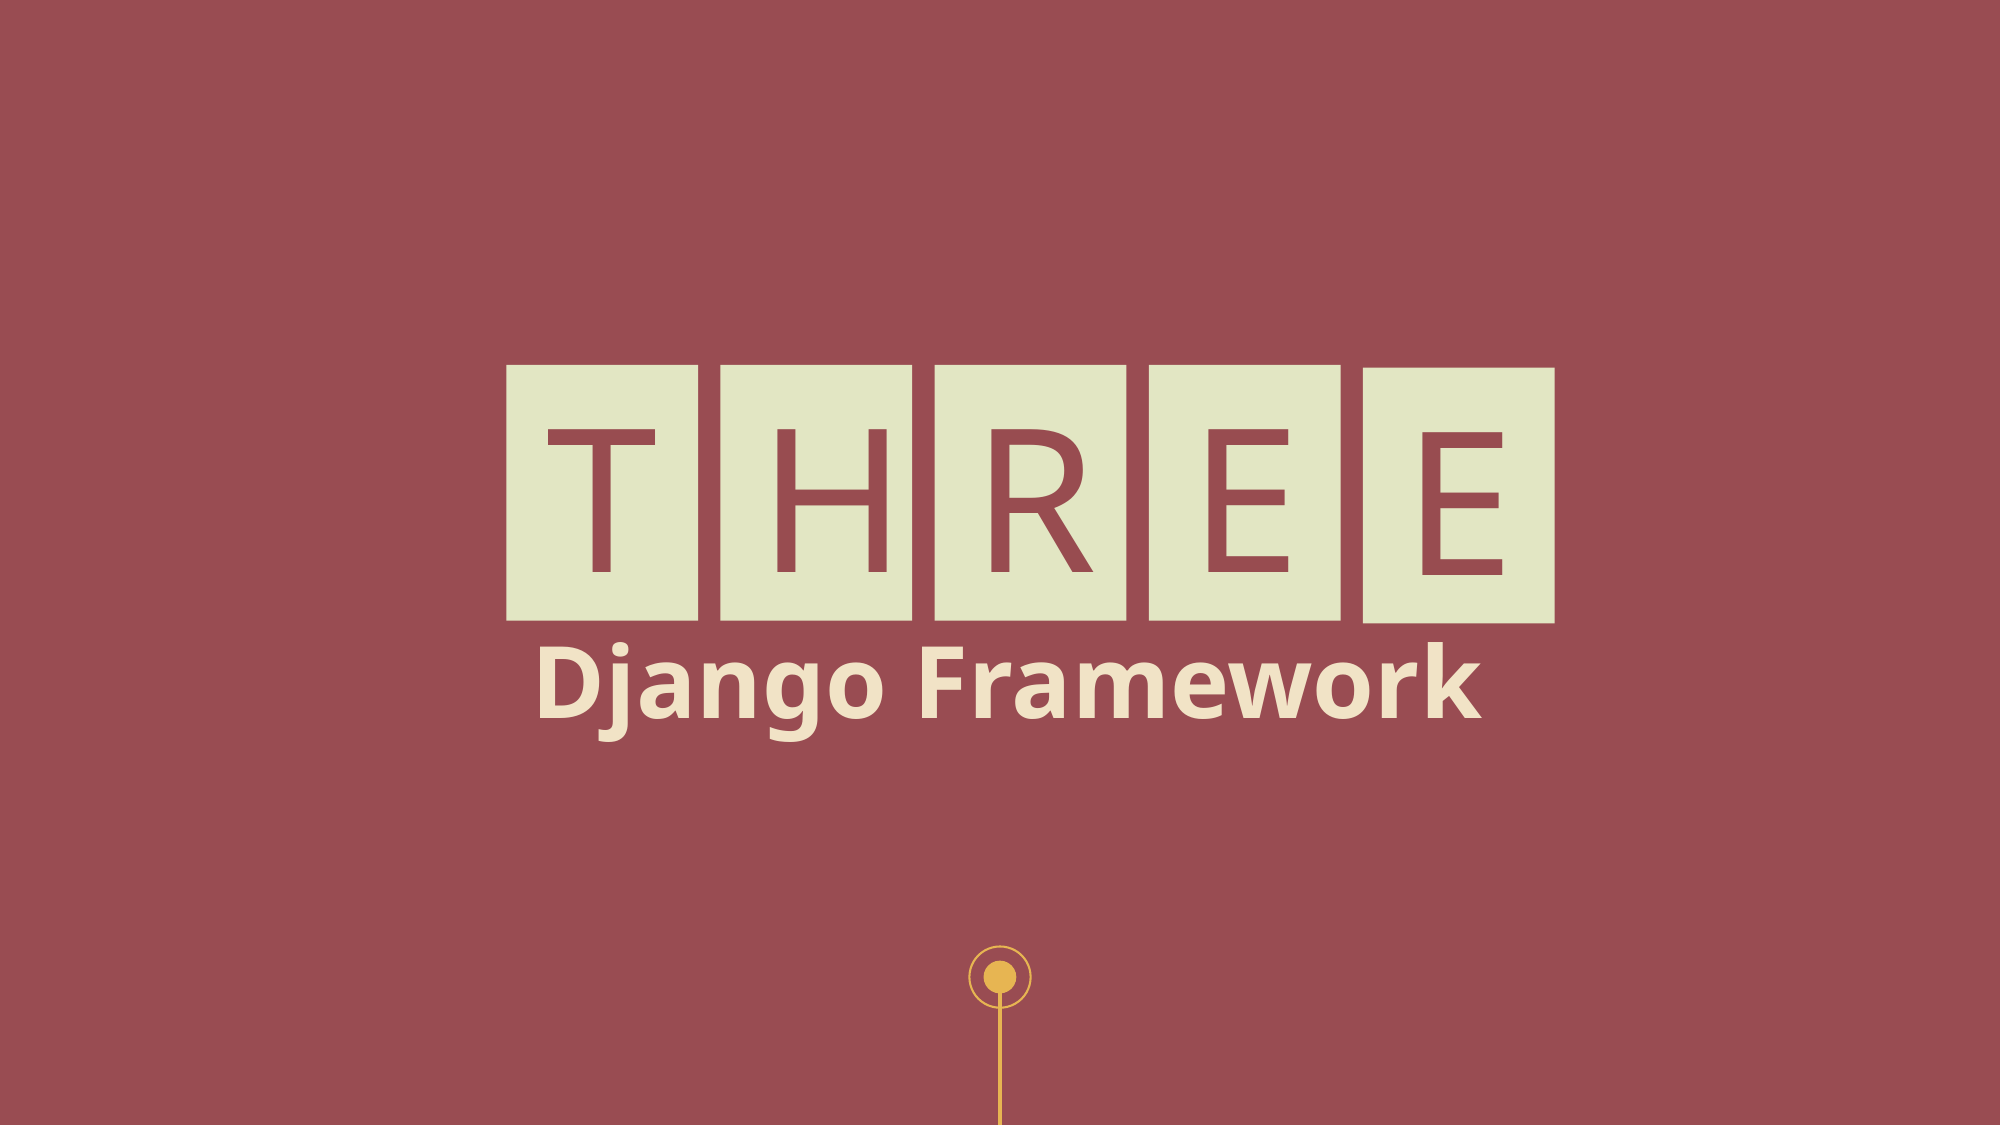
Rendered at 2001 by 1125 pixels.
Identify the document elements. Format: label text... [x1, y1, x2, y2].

text_box [719, 364, 743, 611]
text_box [934, 364, 957, 611]
text_box [1532, 367, 1556, 611]
text_box Django Framework [516, 611, 1615, 746]
text_box [968, 945, 1032, 1005]
text_box [676, 364, 699, 611]
text_box [505, 364, 529, 622]
text_box E [1385, 367, 1532, 611]
text_box [1362, 367, 1385, 611]
text_box [1148, 364, 1171, 611]
text_box H [743, 364, 890, 611]
text_box [1104, 364, 1127, 611]
text_box [1318, 364, 1342, 611]
text_box T [529, 364, 676, 611]
text_box E [1171, 364, 1318, 611]
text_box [984, 961, 1016, 1125]
text_box R [957, 364, 1104, 611]
text_box [890, 364, 913, 611]
